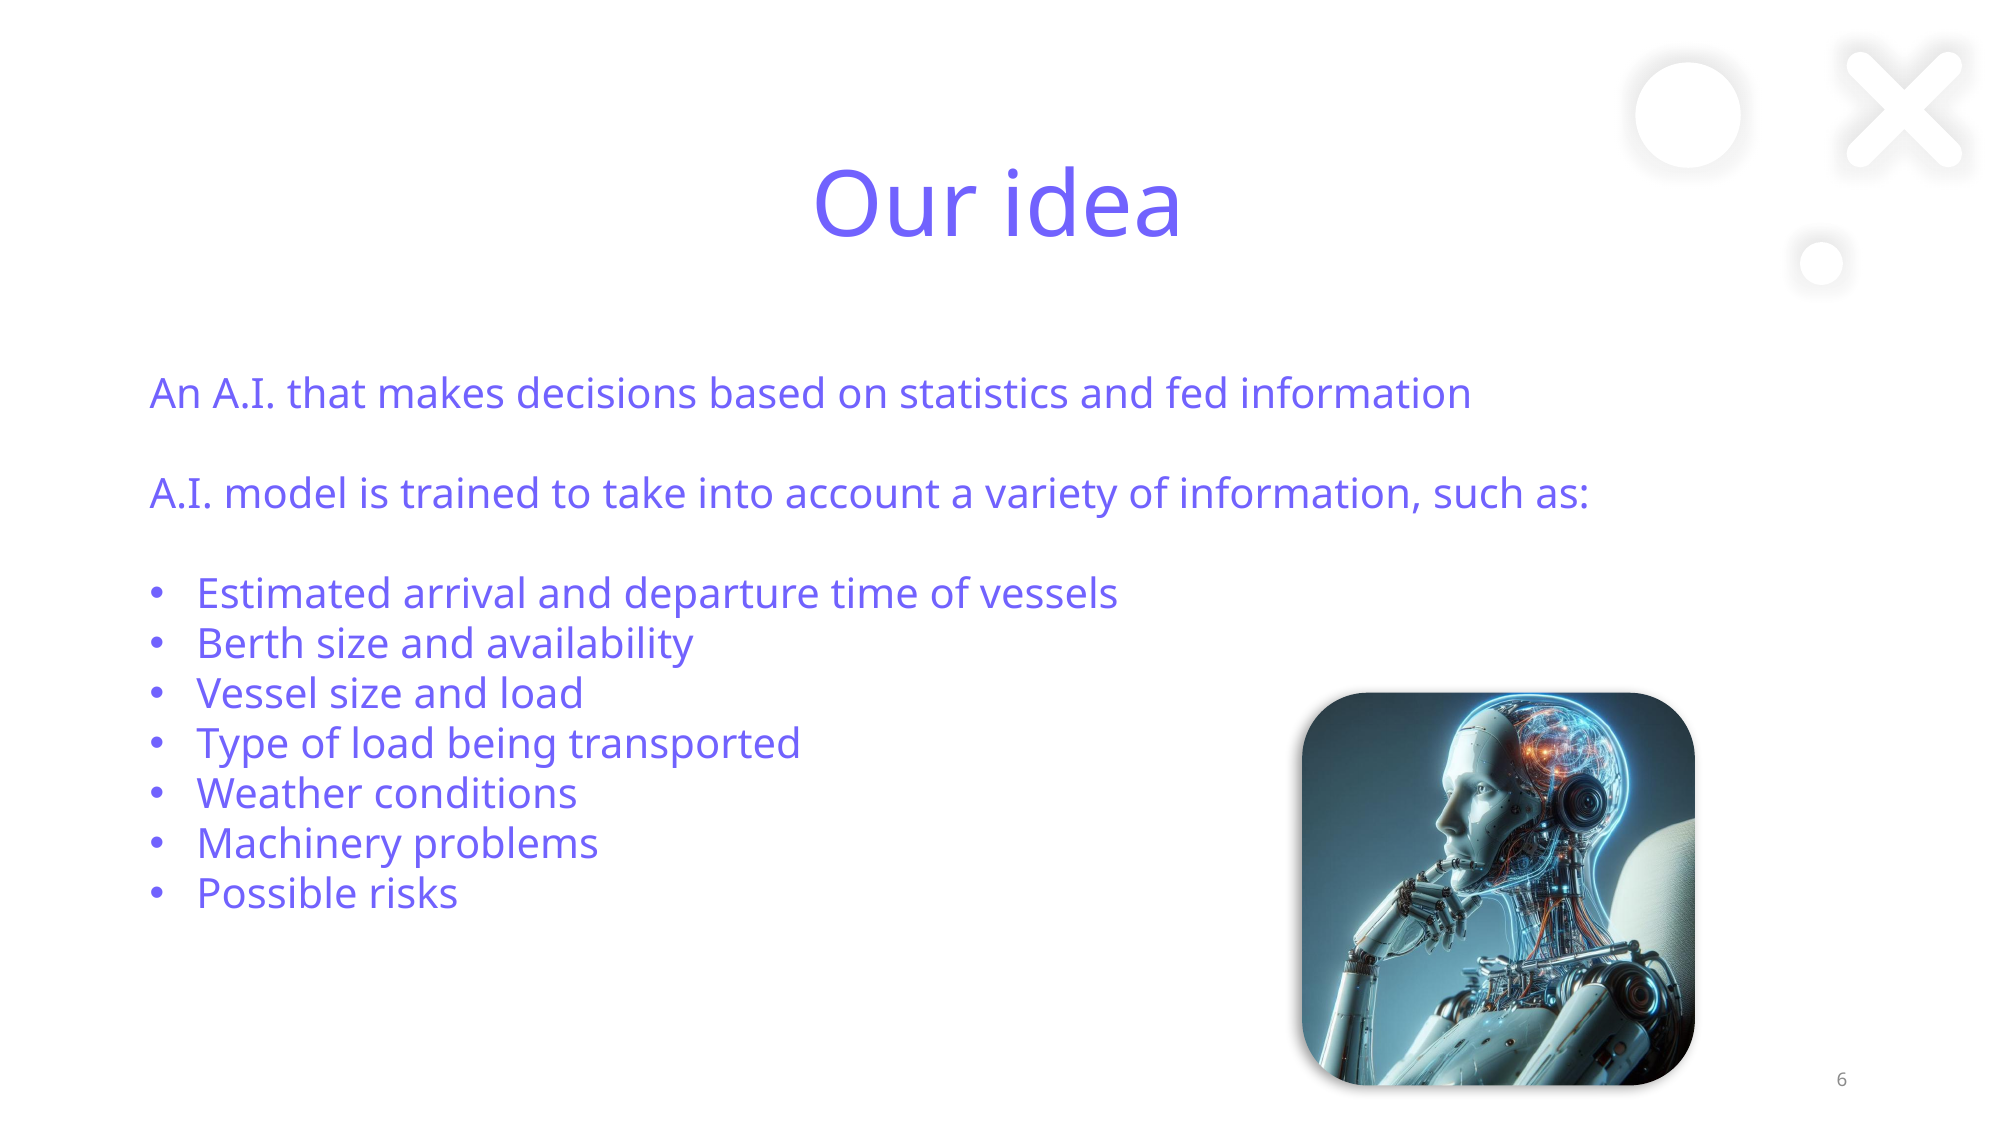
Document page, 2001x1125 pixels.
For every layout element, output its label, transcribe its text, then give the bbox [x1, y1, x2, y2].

title Our idea [134, 92, 1863, 321]
picture [1302, 692, 1695, 1086]
text_box An A.I. that makes decisions based on statistics and fed information A.I. model is trained to take into account a variety of information, such as: Estimated arrival and departure time of vessels Berth size and availability Vessel size and load Type of load being transported Weather conditions Machinery problems Possible risks [134, 359, 1887, 970]
slide_number 6 [1412, 1050, 1863, 1110]
